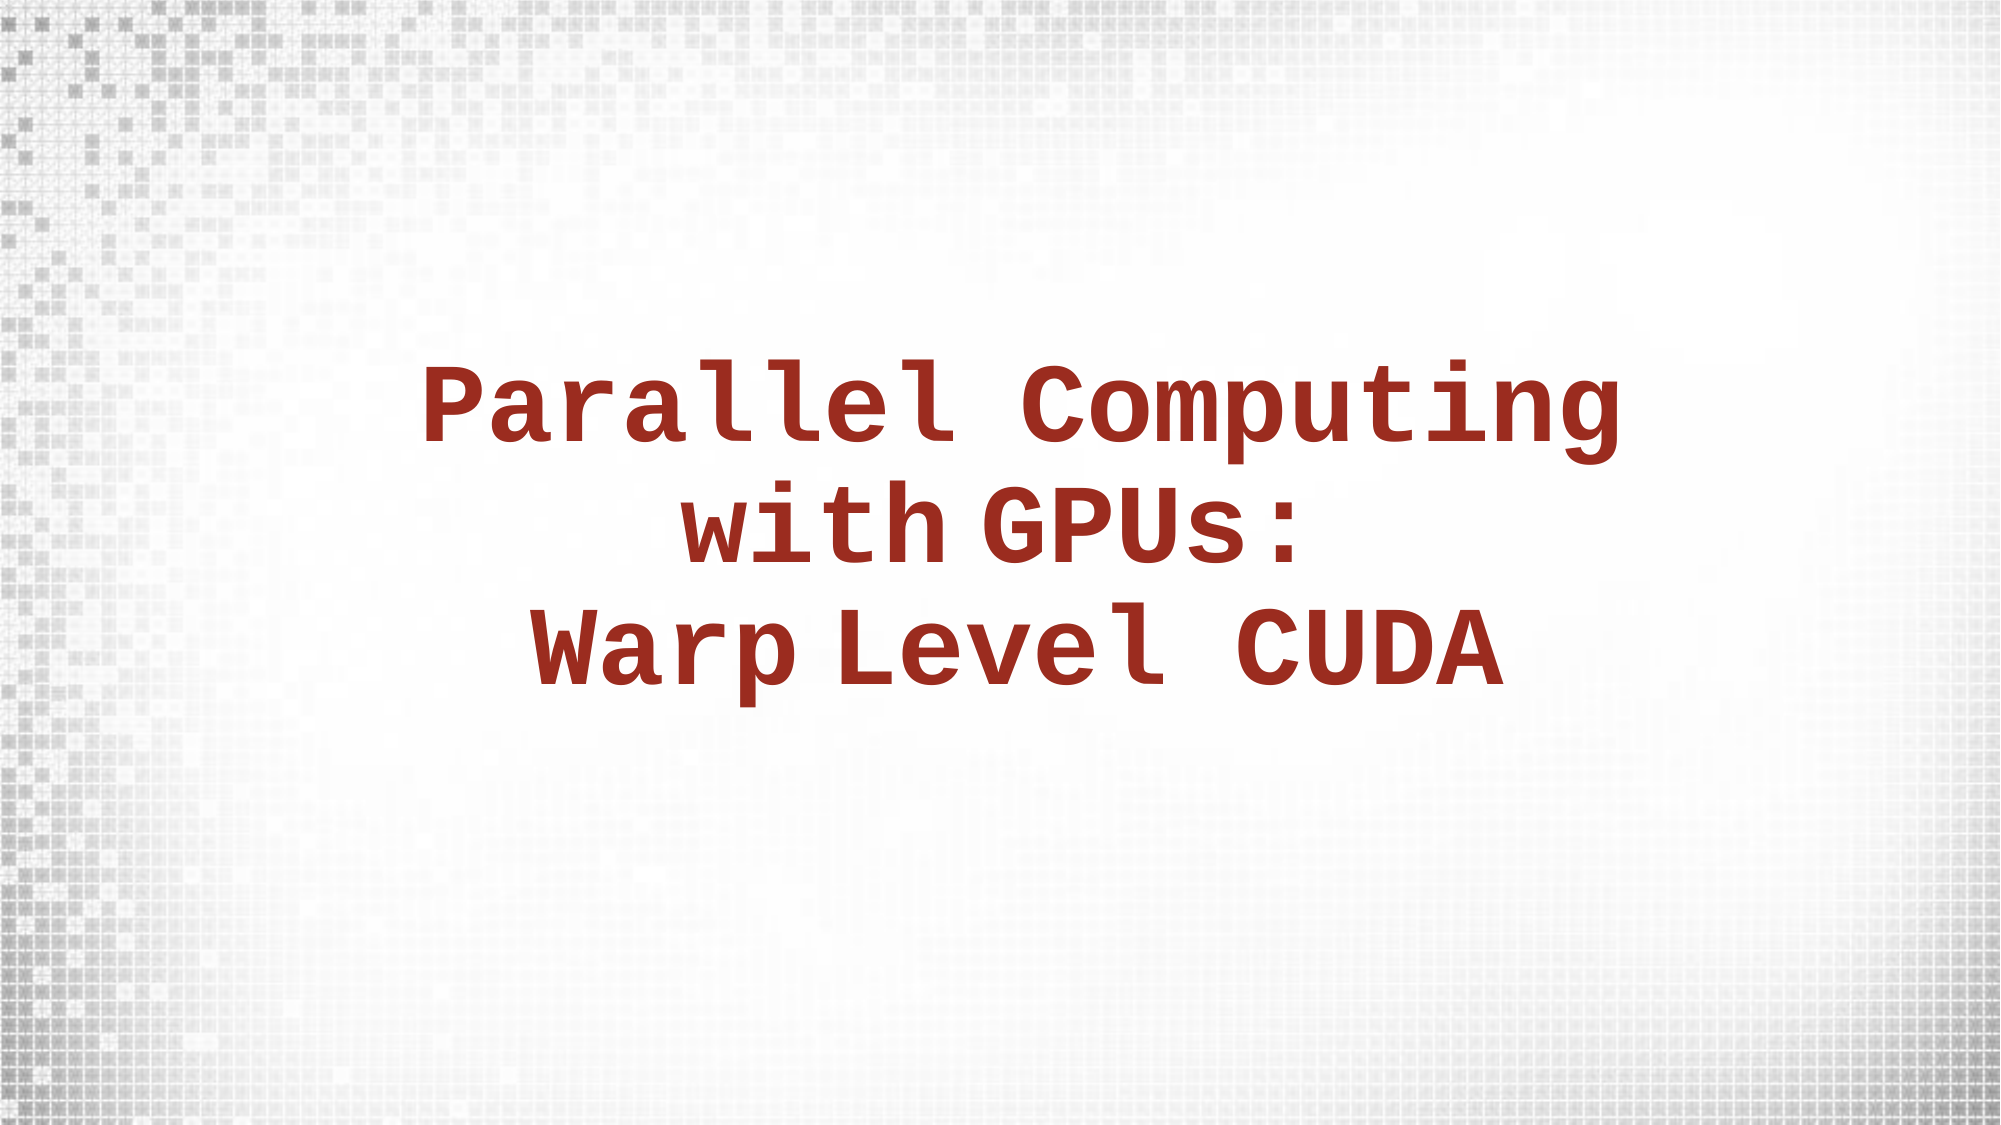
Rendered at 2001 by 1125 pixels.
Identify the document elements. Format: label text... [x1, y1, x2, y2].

picture [0, 0, 2000, 1125]
title Parallel Computing with GPUs: Warp Level CUDA [287, 324, 1823, 707]
